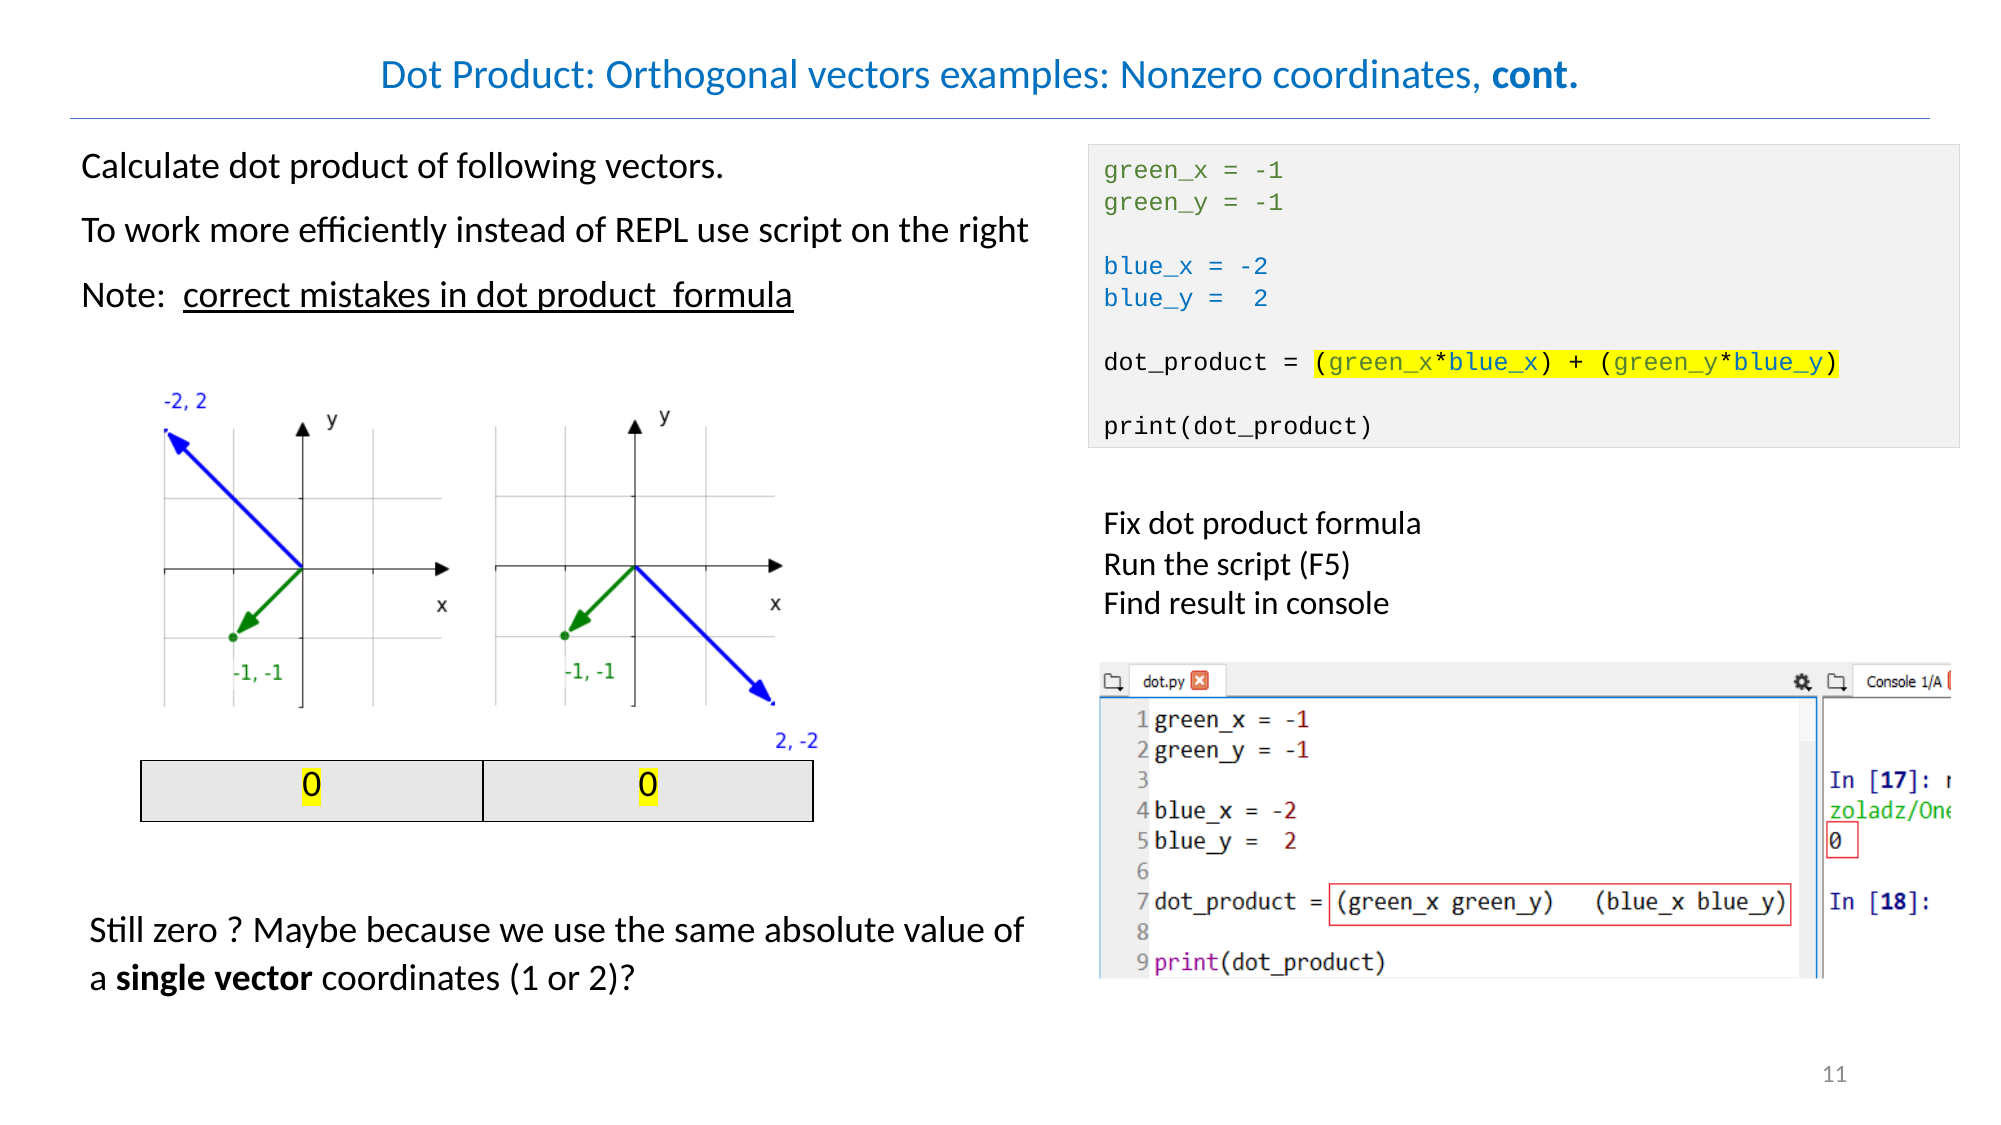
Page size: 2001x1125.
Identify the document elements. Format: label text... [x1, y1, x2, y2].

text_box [149, 384, 828, 761]
text_box green_x = -1 green_y = -1 blue_x = -2 blue_y = 2 dot_product = (green_x*blue_x) + (green_y*blue_y) print(dot_product) [1088, 144, 1960, 448]
text_box Dot Product: Orthogonal vectors examples: Nonzero coordinates, cont. [55, 35, 1915, 104]
table_header 0 [484, 761, 812, 821]
picture [1099, 662, 1951, 980]
text_box Calculate dot product of following vectors. To work more efficiently instead of REPL use script on the right Note: correct mistakes in dot product formula [66, 130, 1064, 323]
table_header 0 [142, 761, 482, 821]
text_box Still zero ? Maybe because we use the same absolute value of a single vector coordinates (1 or 2)? [74, 894, 1075, 1006]
text_box Fix dot product formula Run the script (F5) Find result in console [1088, 494, 1476, 629]
slide_number 11 [1412, 1042, 1863, 1103]
text_box [1610, 415, 1960, 451]
